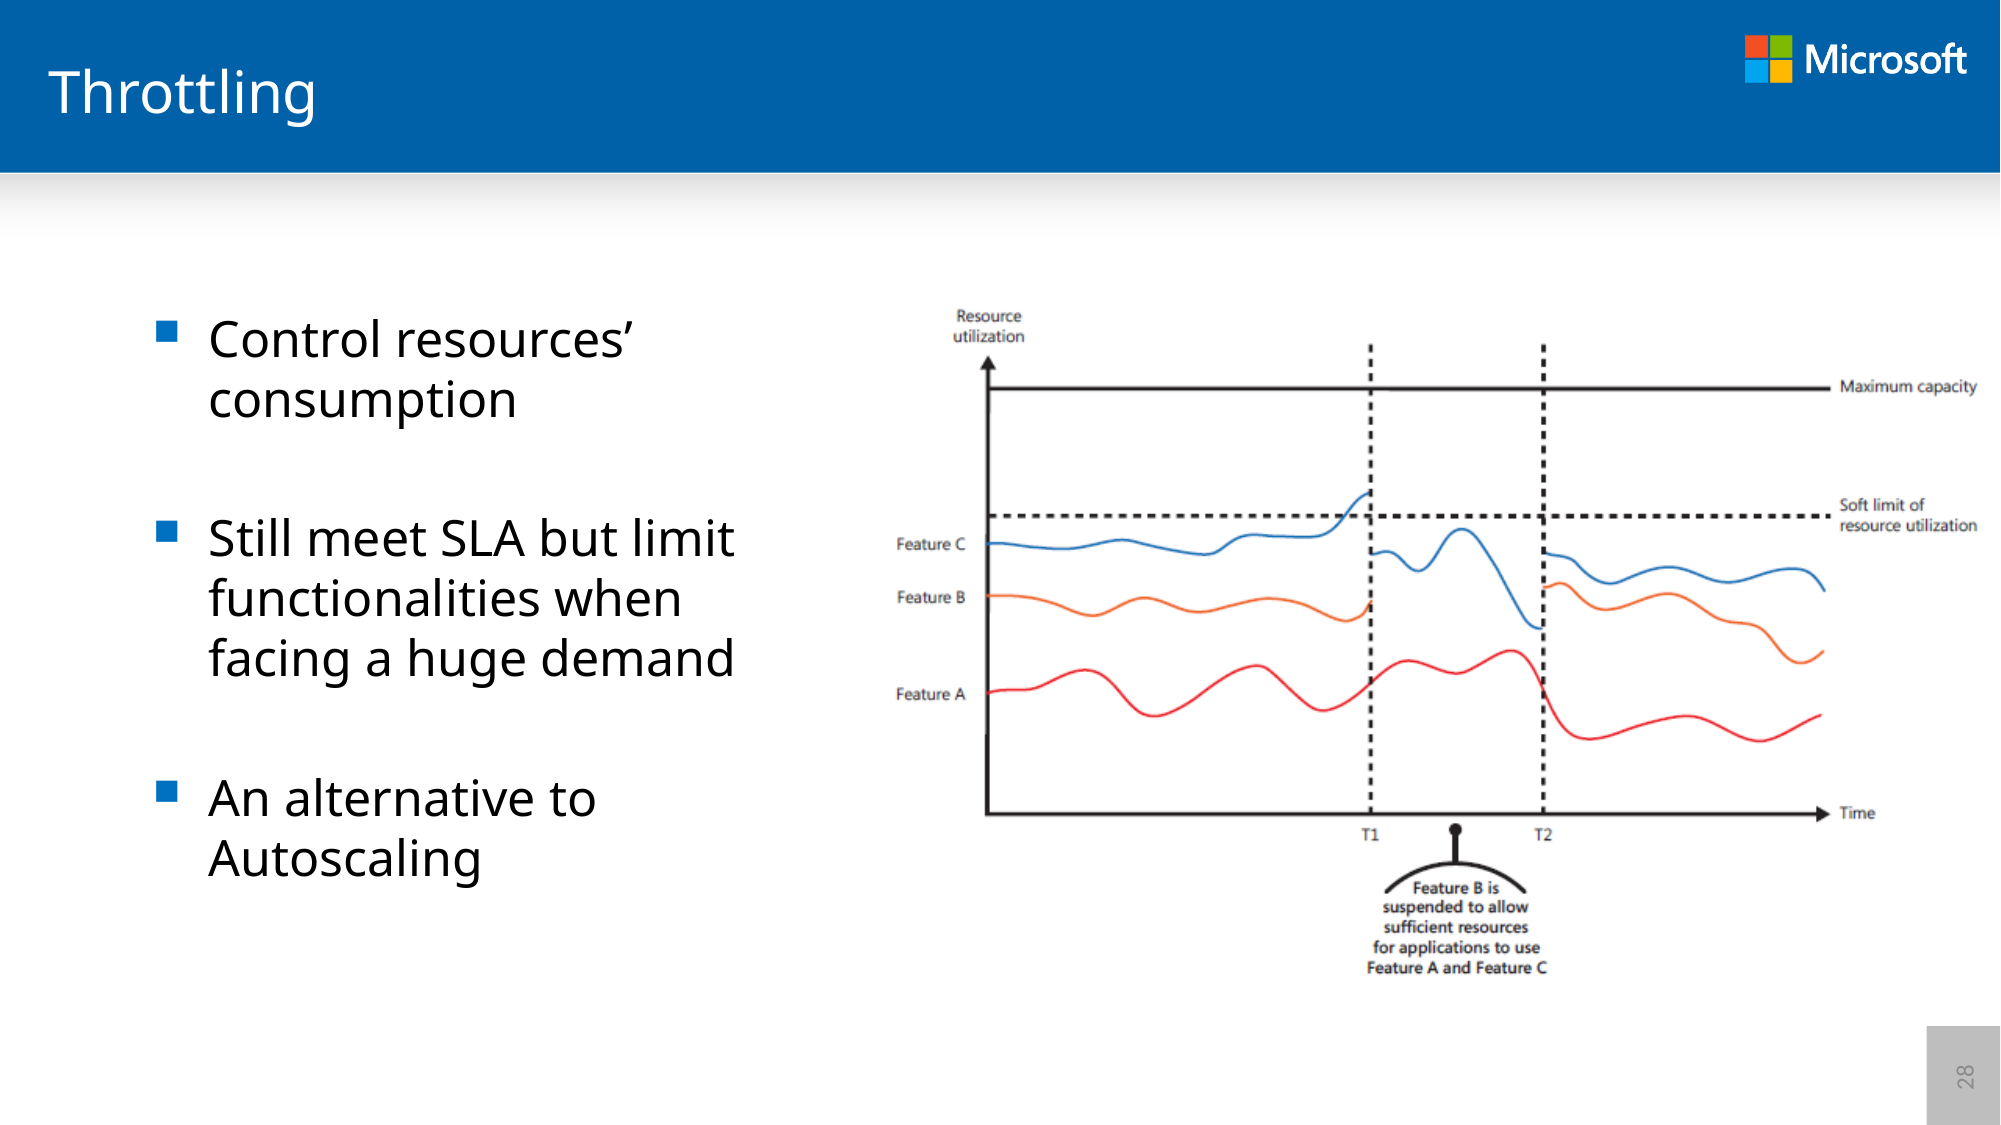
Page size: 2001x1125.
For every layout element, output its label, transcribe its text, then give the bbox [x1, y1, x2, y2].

picture [1714, 6, 1997, 111]
list Control resources’ consumption Still meet SLA but limit functionalities when facing a huge demand An alternative to Autoscaling [137, 299, 853, 1014]
title Throttling [33, 24, 1736, 156]
picture [892, 299, 1991, 984]
